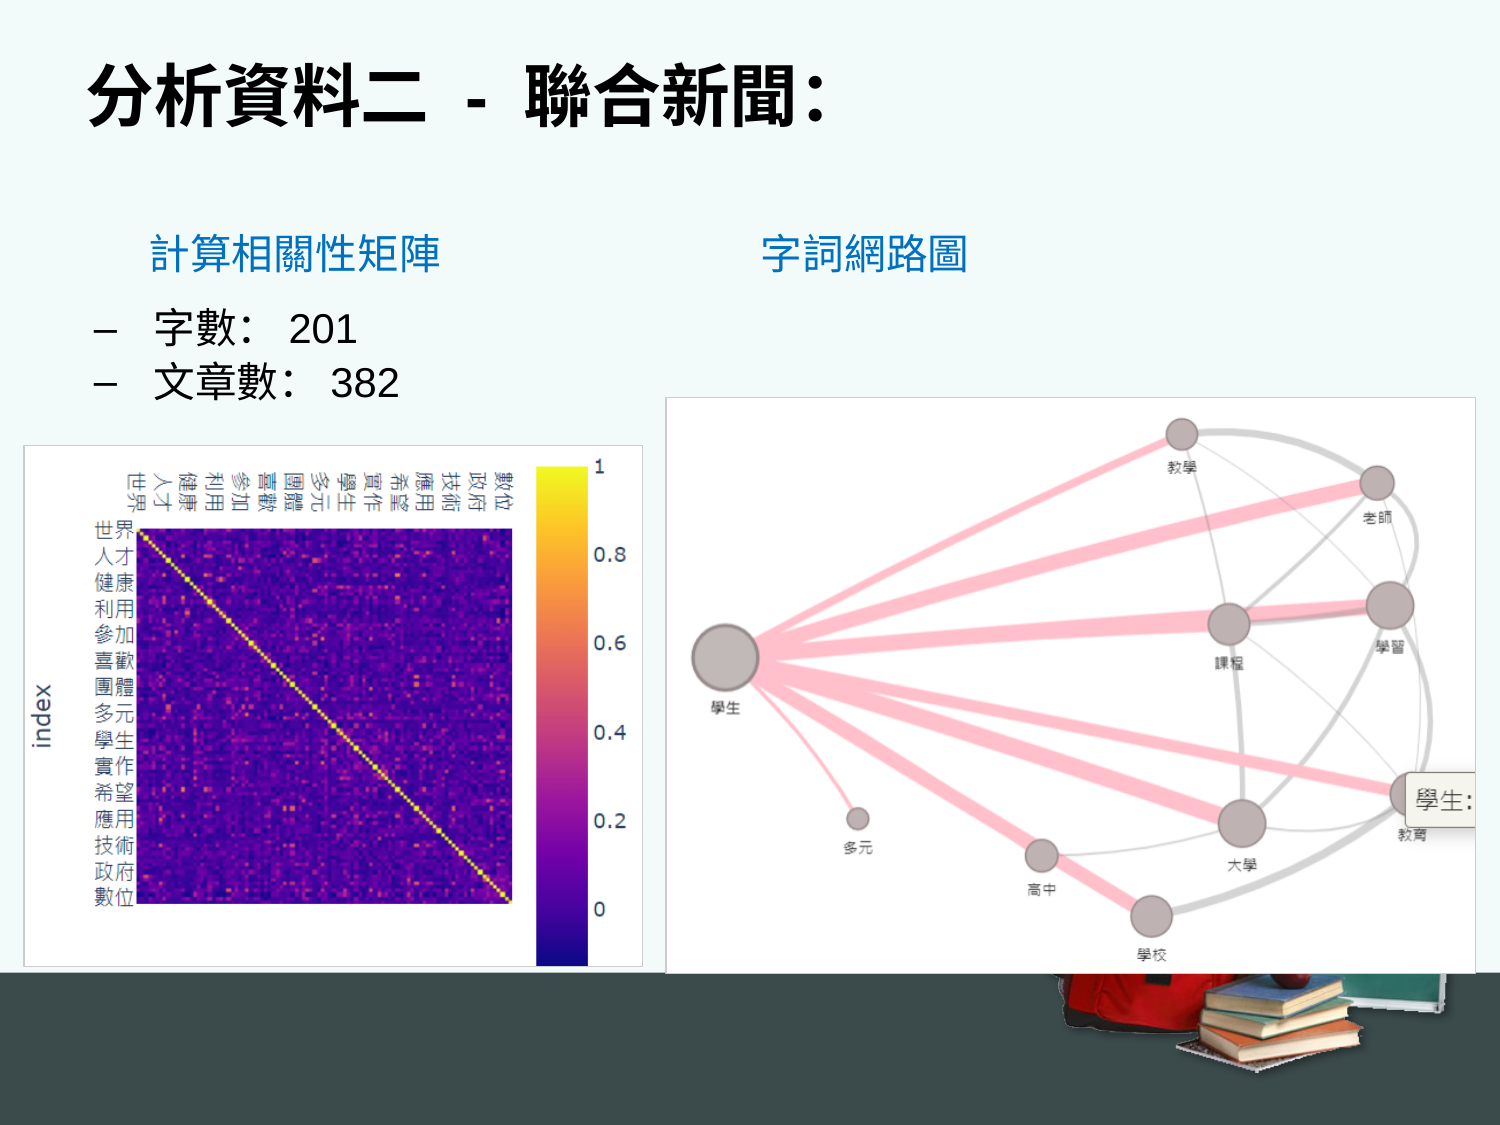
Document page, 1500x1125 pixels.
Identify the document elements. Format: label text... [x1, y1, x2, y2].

text_box 分析資料二 - 聯合新聞： [70, 54, 939, 144]
text_box 字數：201 文章數：382 [79, 300, 534, 422]
picture [24, 446, 643, 966]
text_box 計算相關性矩陣 [133, 220, 459, 286]
picture [666, 398, 1500, 1073]
text_box 字詞網路圖 [745, 220, 987, 286]
